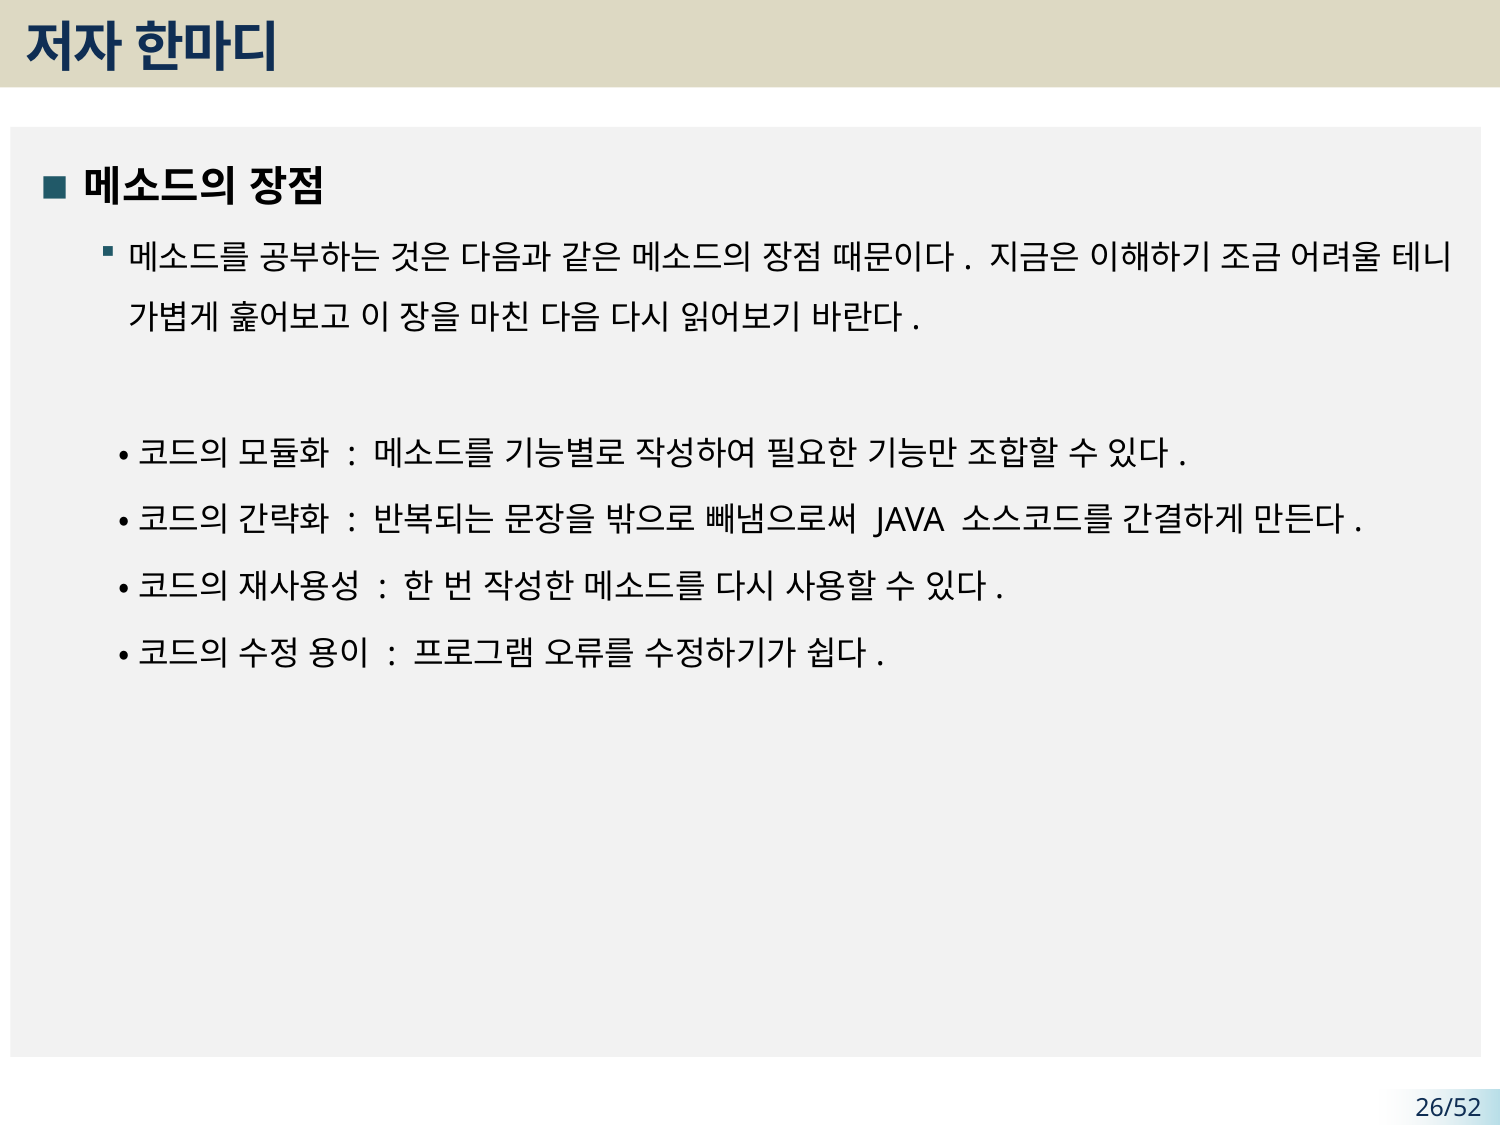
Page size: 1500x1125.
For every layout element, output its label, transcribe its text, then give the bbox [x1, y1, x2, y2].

list 메소드의 장점 메소드를 공부하는 것은 다음과 같은 메소드의 장점 때문이다. 지금은 이해하기 조금 어려울 테니 가볍게 훑어보고 이 장을 마친 다음 다시 읽어보기 바란다. •코드의 모듈화 : 메소드를 기능별로 작성하여 필요한 기능만 조합할 수 있다. •코드의 간략화 : 반복되는 문장을 밖으로 빼냄으로써 JAVA 소스코드를 간결하게 만든다. •코드의 재사용성 : 한 번 작성한 메소드를 다시 사용할 수 있다. •코드의 수정 용이 : 프로그램 오류를 수정하기가 쉽다. [10, 126, 1481, 1057]
title 저자 한마디 [10, 5, 1288, 84]
